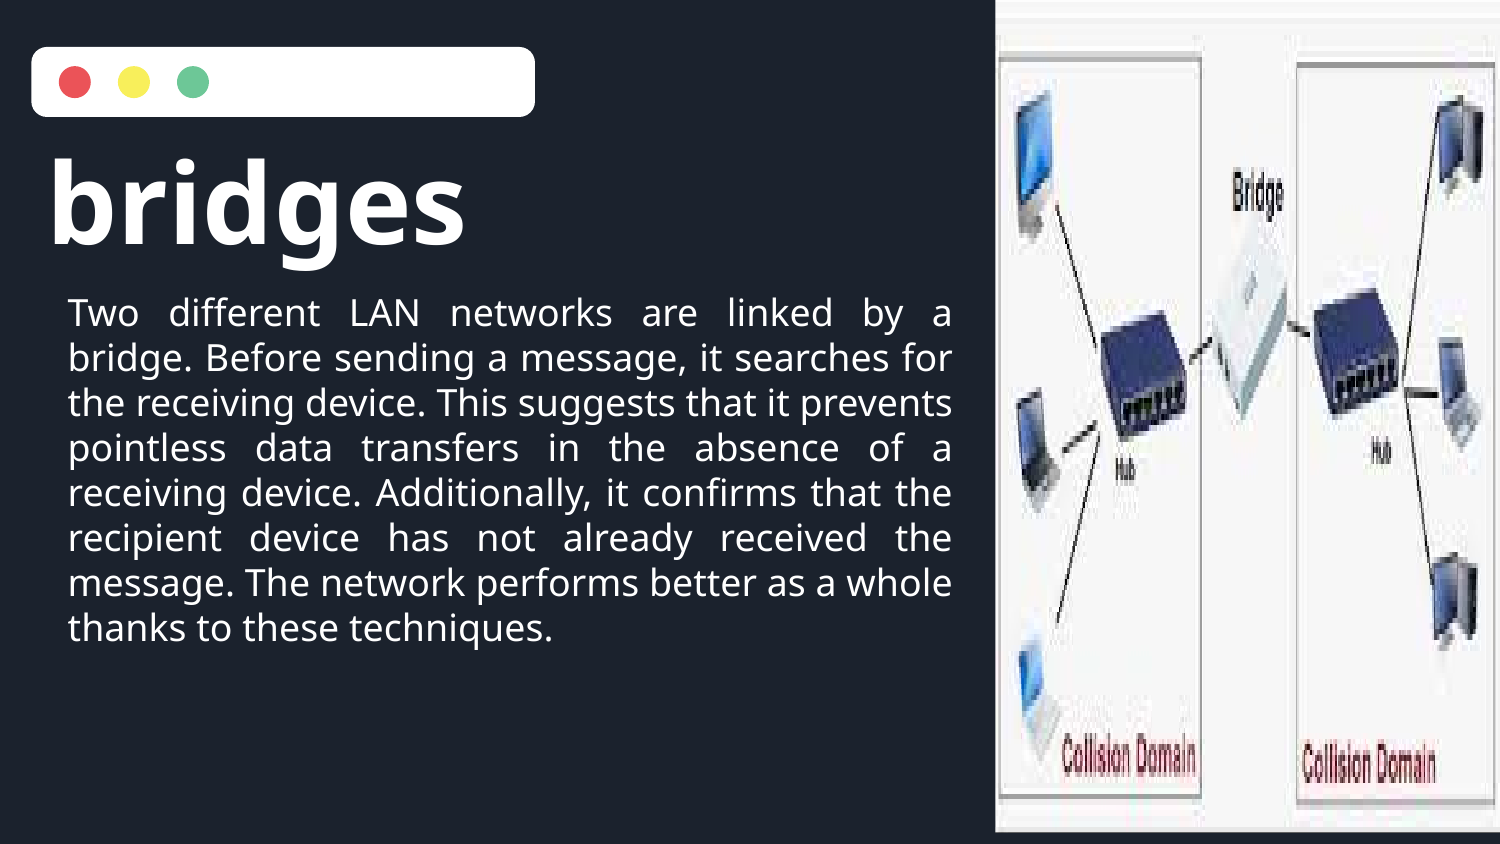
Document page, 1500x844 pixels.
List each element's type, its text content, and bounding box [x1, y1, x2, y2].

text_box Two different LAN networks are linked by a bridge. Before sending a message, it searches for the receiving device. This suggests that it prevents pointless data transfers in the absence of a receiving device. Additionally, it confirms that the recipient device has not already received the message. The network performs better as a whole thanks to these techniques. [52, 282, 969, 657]
picture [995, 0, 1500, 833]
title bridges [31, 116, 570, 241]
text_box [31, 46, 536, 118]
